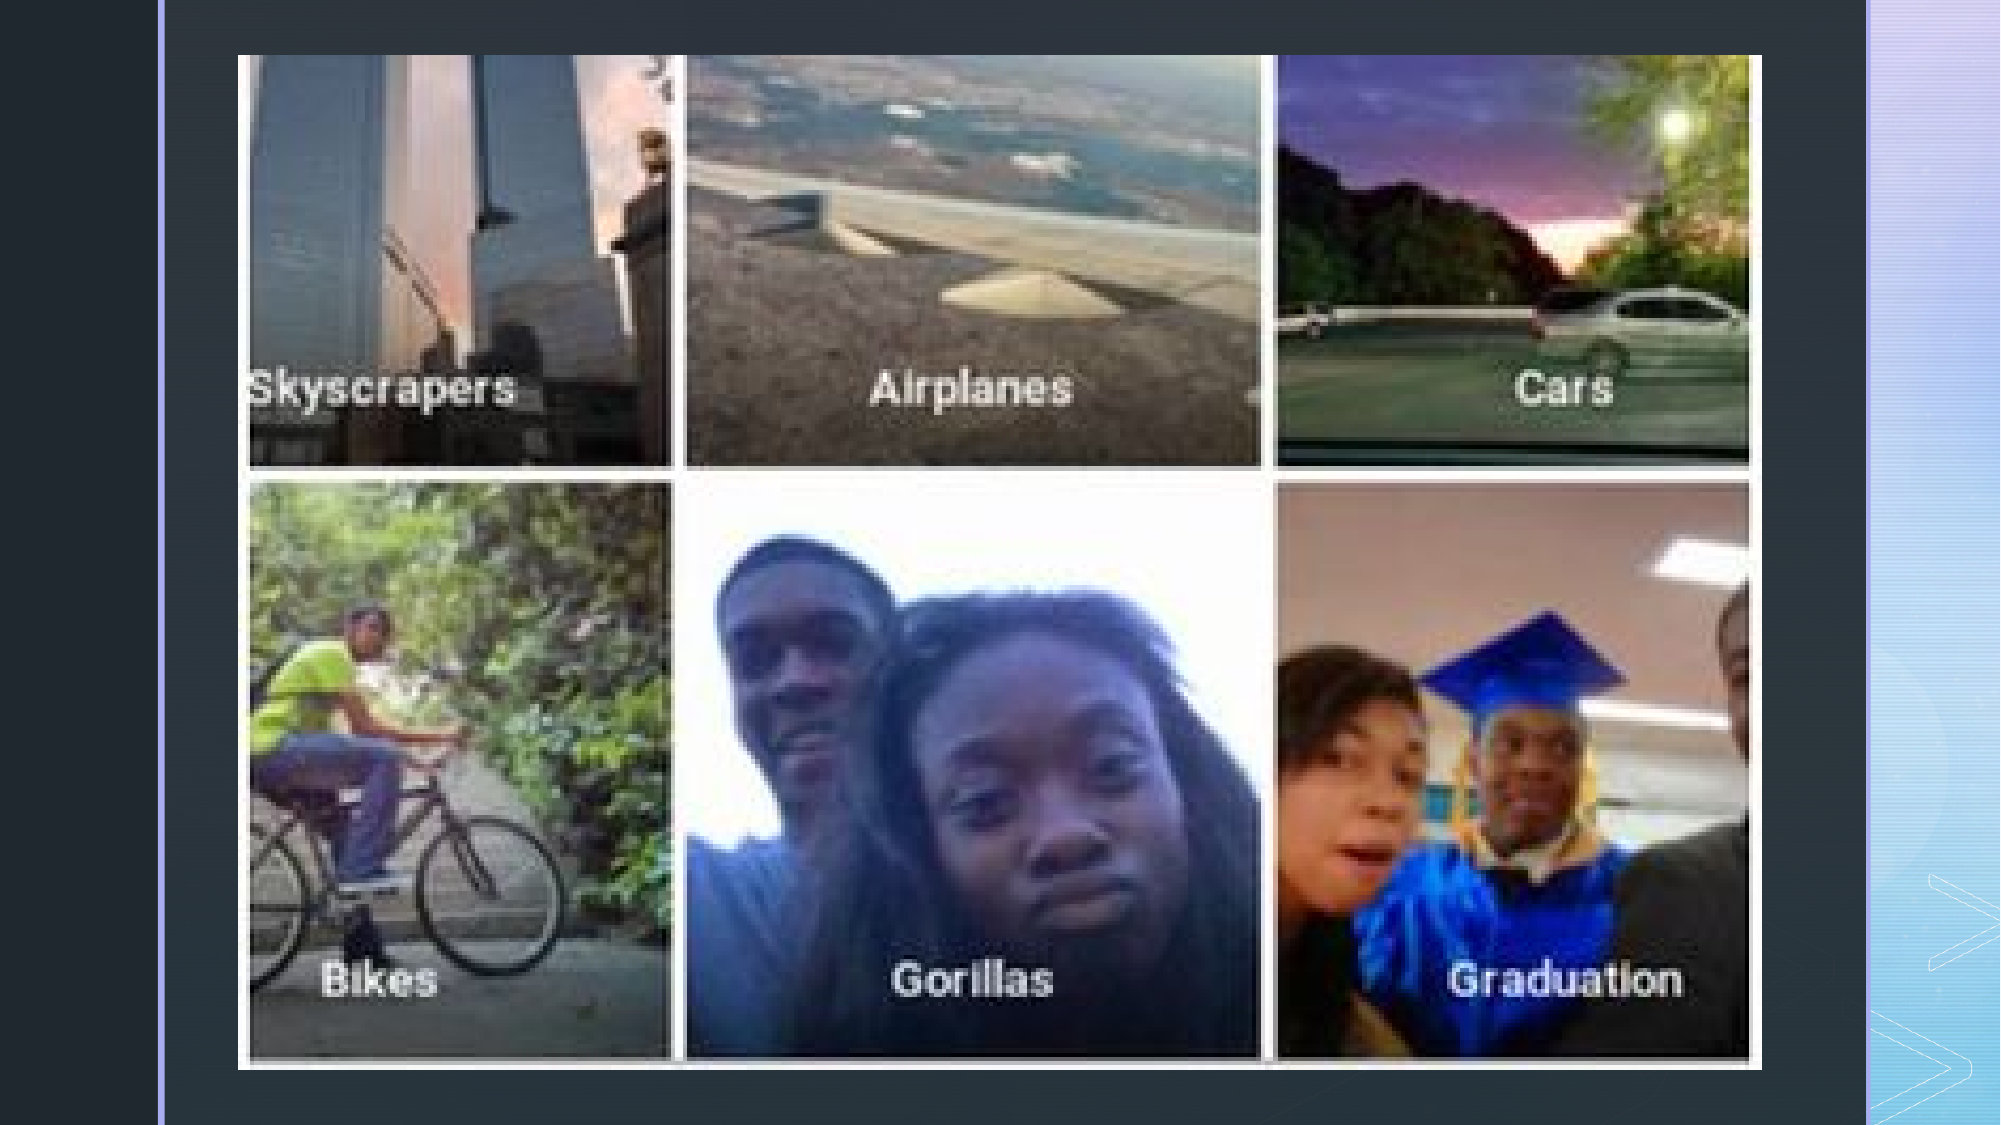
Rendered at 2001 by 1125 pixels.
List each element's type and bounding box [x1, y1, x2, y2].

picture [238, 55, 1762, 1070]
picture [1871, 0, 2001, 1125]
